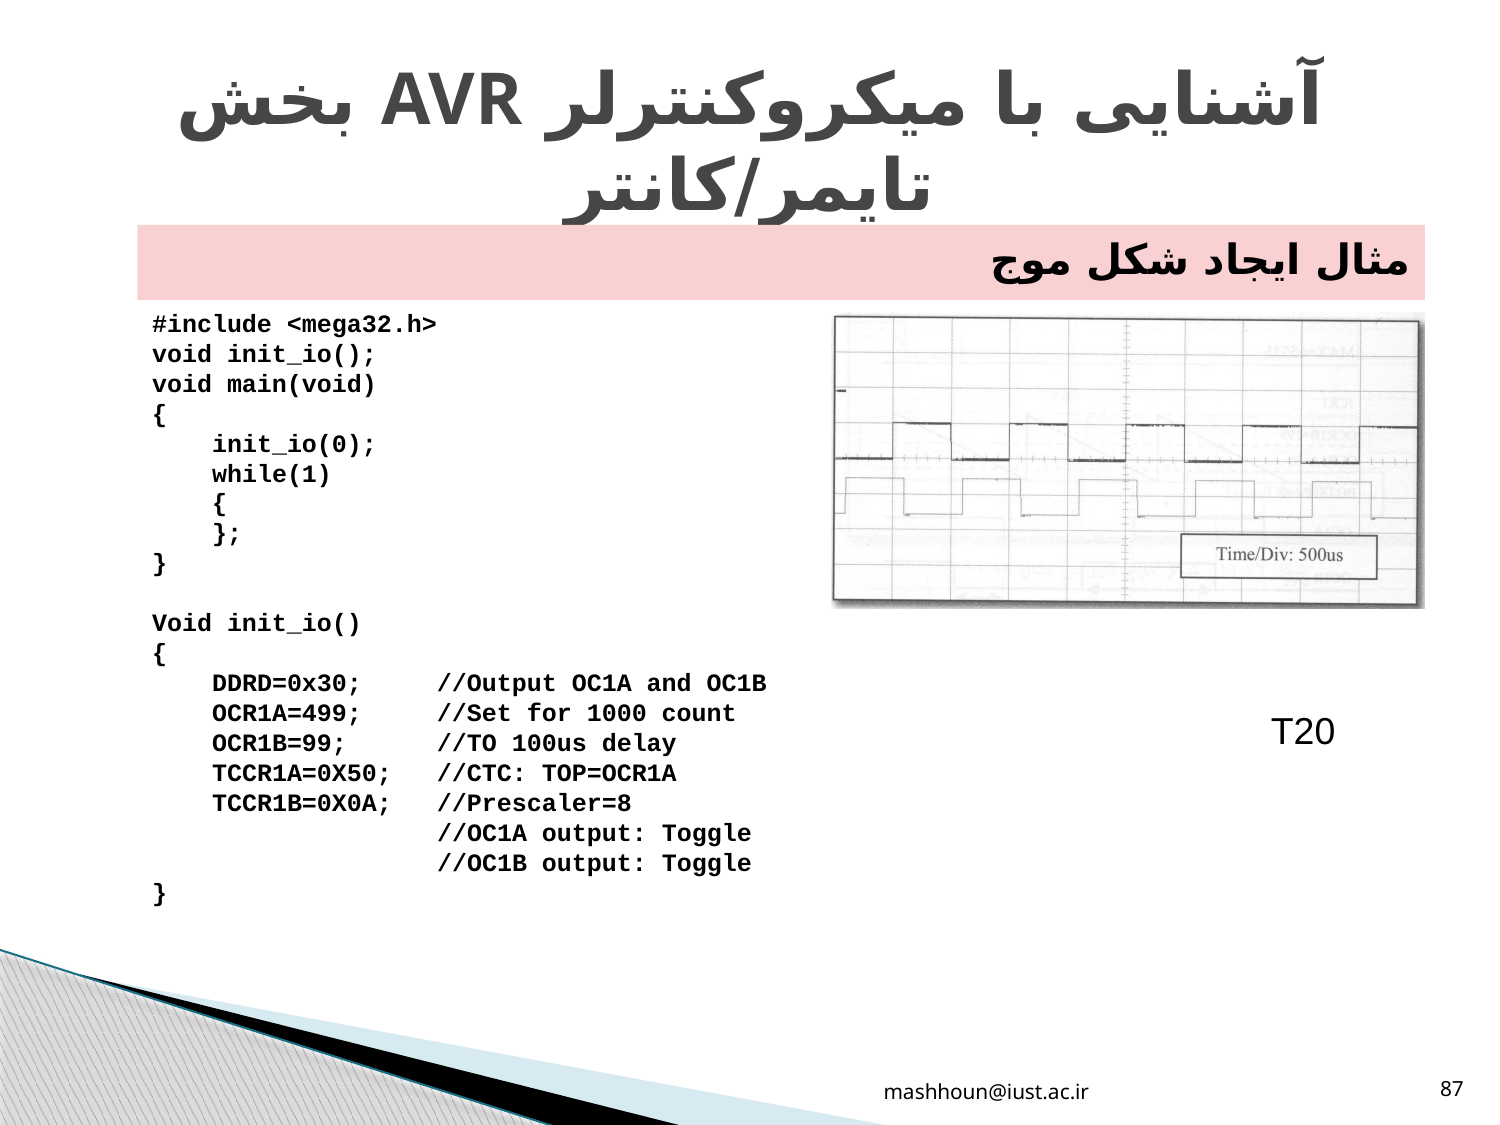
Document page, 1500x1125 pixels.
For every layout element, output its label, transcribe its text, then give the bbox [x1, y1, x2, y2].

text_box #include <mega32.h> void init_io(); void main(void) { init_io(0); while(1) { }; } Void init_io() { DDRD=0x30; //Output OC1A and OC1B OCR1A=499; //Set for 1000 count OCR1B=99; //TO 100us delay TCCR1A=0X50; //CTC: TOP=OCR1A TCCR1B=0X0A; //Prescaler=8 //OC1A output: Toggle //OC1B output: Toggle } [137, 299, 825, 988]
picture [831, 312, 1426, 609]
title آشنایی با میکروکنترلر AVR بخش تایمر/کانتر [75, 45, 1425, 233]
slide_number 87 [1418, 1051, 1479, 1112]
text_box T20 [1162, 699, 1350, 760]
text_box مثال ایجاد شکل موج [137, 224, 1425, 300]
footer mashhoun@iust.ac.ir [718, 1051, 1105, 1112]
